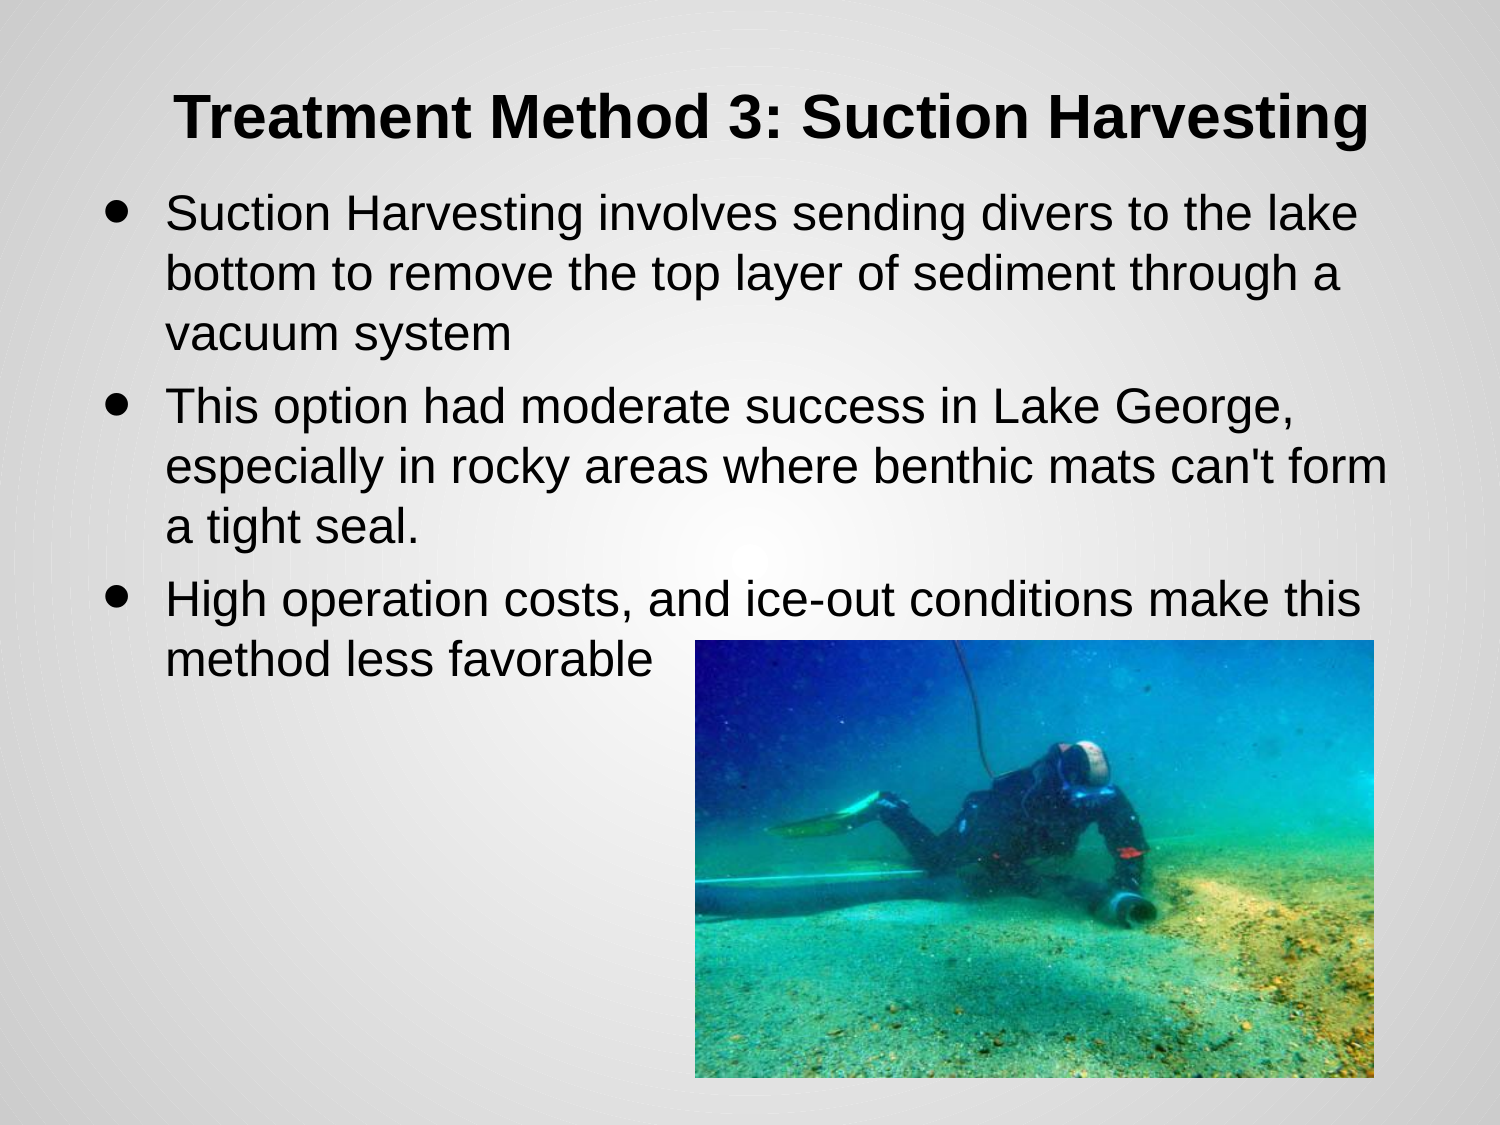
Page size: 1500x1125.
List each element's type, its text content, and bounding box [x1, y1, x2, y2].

list Suction Harvesting involves sending divers to the lake bottom to remove the top layer of sediment through a vacuum system This option had moderate success in Lake George, especially in rocky areas where benthic mats can't form a tight seal. High operation costs, and ice-out conditions make this method less favorable [75, 165, 1425, 834]
title Treatment Method 3: Suction Harvesting [121, 0, 1390, 165]
text_box [695, 640, 1374, 1078]
